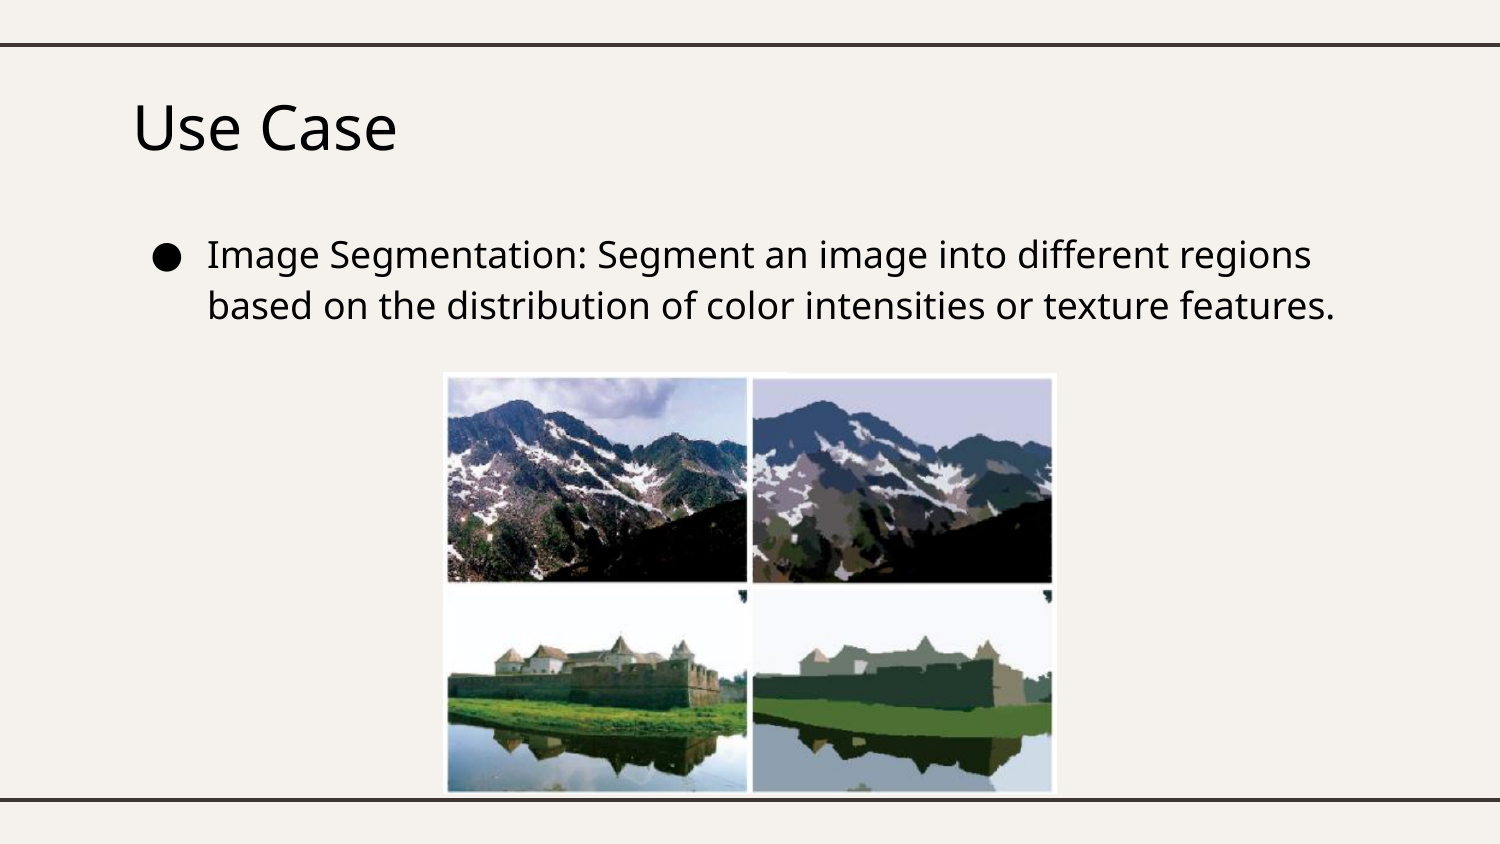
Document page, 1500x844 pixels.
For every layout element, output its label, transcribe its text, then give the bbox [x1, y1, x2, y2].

picture [443, 372, 1057, 795]
title Use Case [116, 72, 1383, 167]
list Image Segmentation: Segment an image into different regions based on the distribution of color intensities or texture features. [116, 208, 1383, 750]
